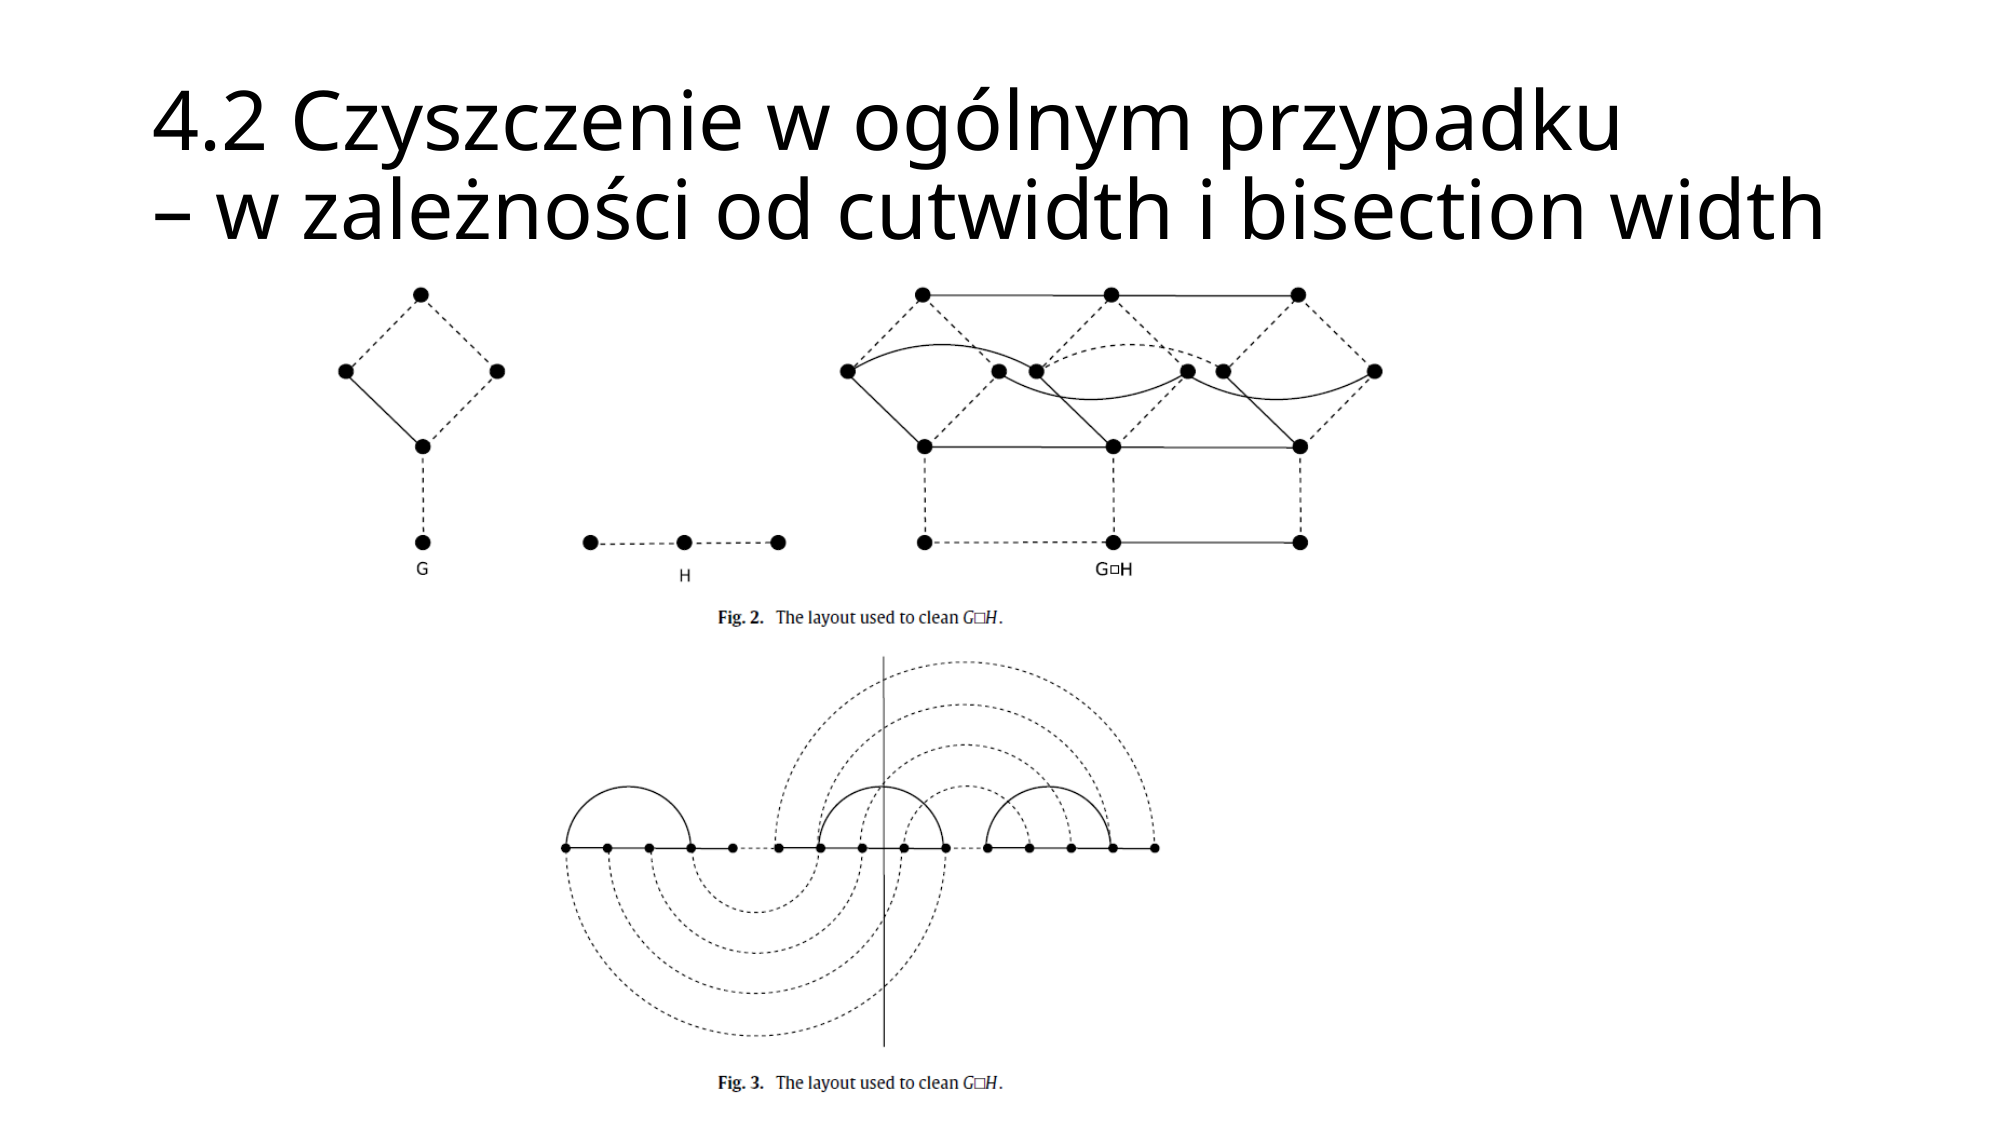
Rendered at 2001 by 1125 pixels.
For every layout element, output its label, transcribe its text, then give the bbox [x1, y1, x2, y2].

picture [331, 277, 1389, 1104]
title 4.2 Czyszczenie w ogólnym przypadku – w zależności od cutwidth i bisection width [137, 59, 1863, 278]
